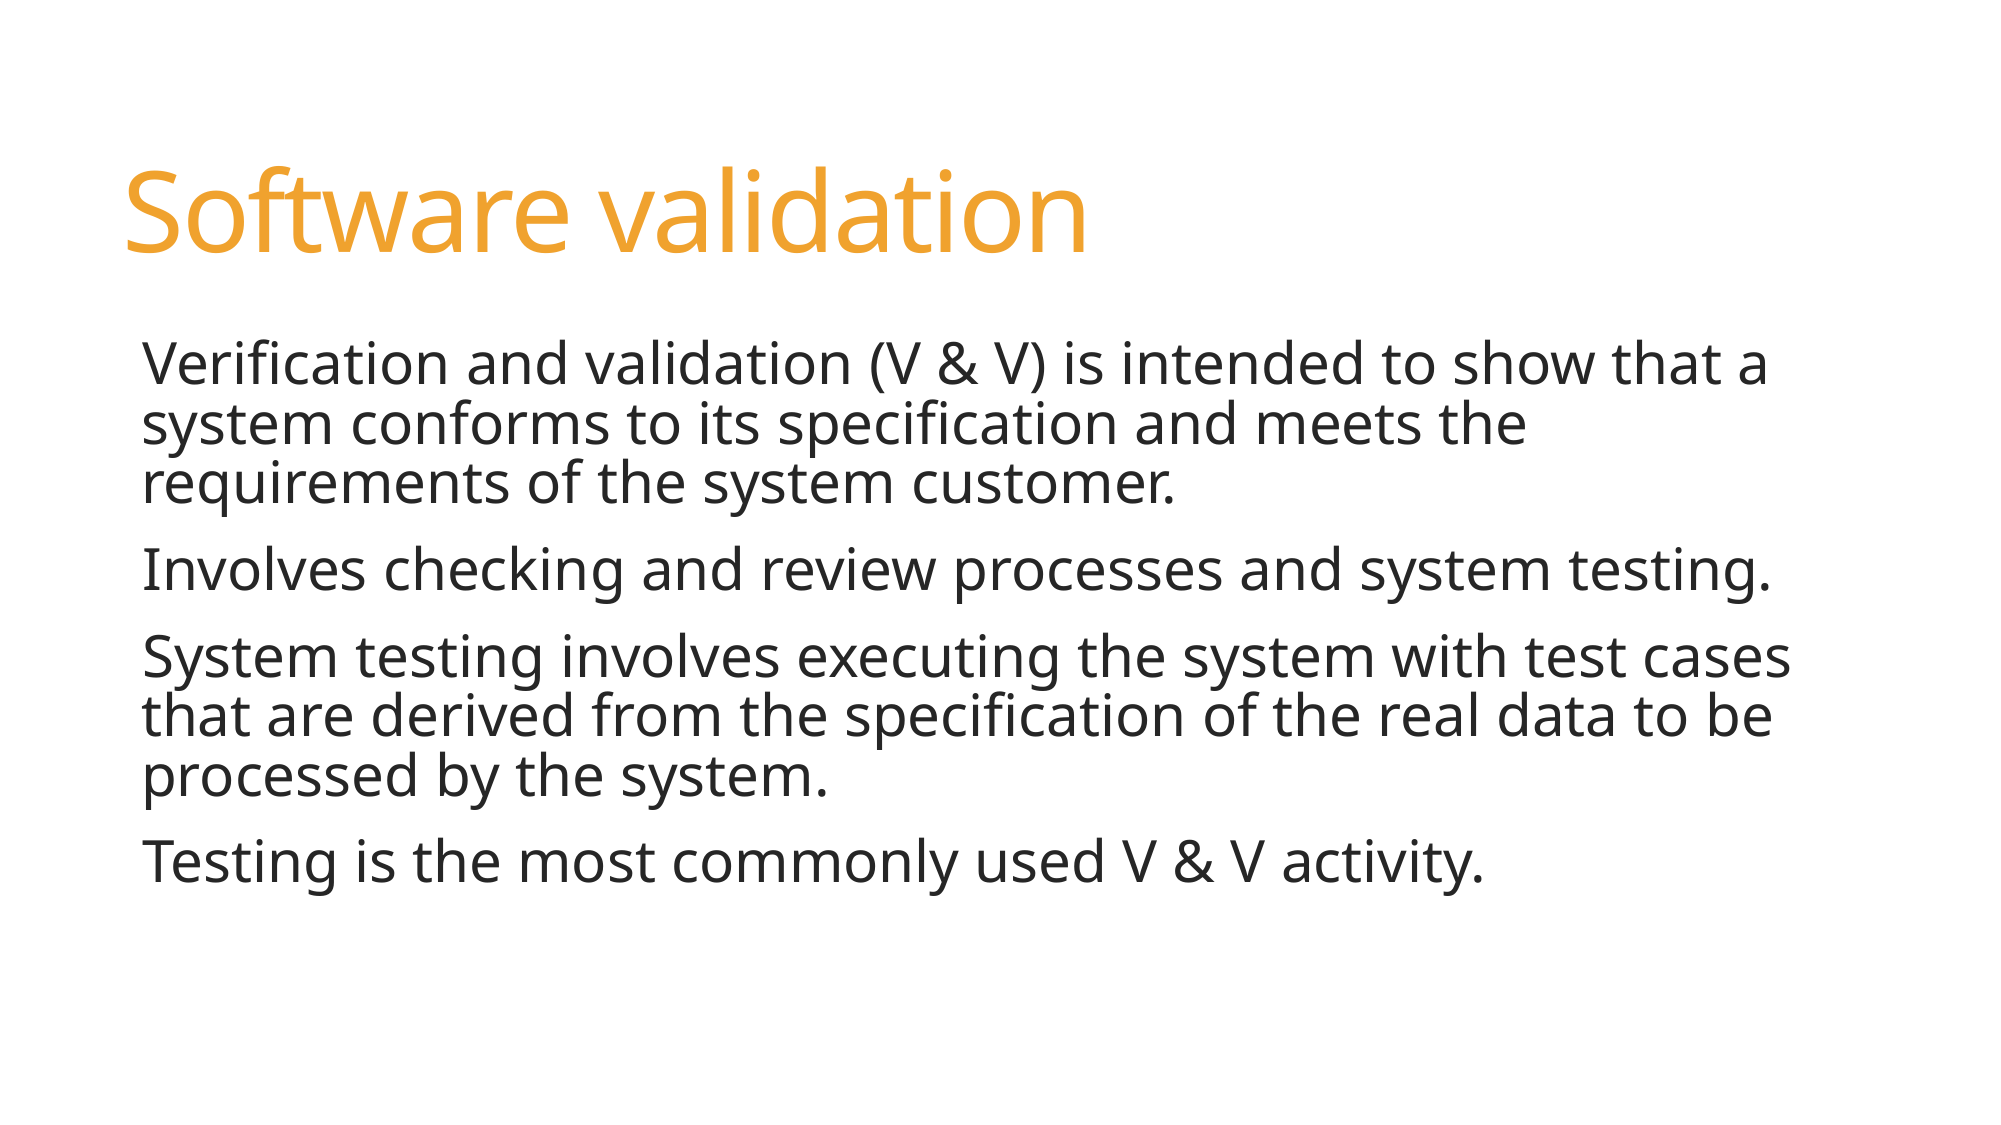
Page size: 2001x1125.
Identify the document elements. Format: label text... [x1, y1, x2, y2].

title Software validation [107, 81, 1875, 354]
list Verification and validation (V & V) is intended to show that a system conforms to its specification and meets the requirements of the system customer. Involves checking and review processes and system testing. System testing involves executing the system with test cases that are derived from the specification of the real data to be processed by the system. Testing is the most commonly used V & V activity. [111, 329, 1876, 948]
